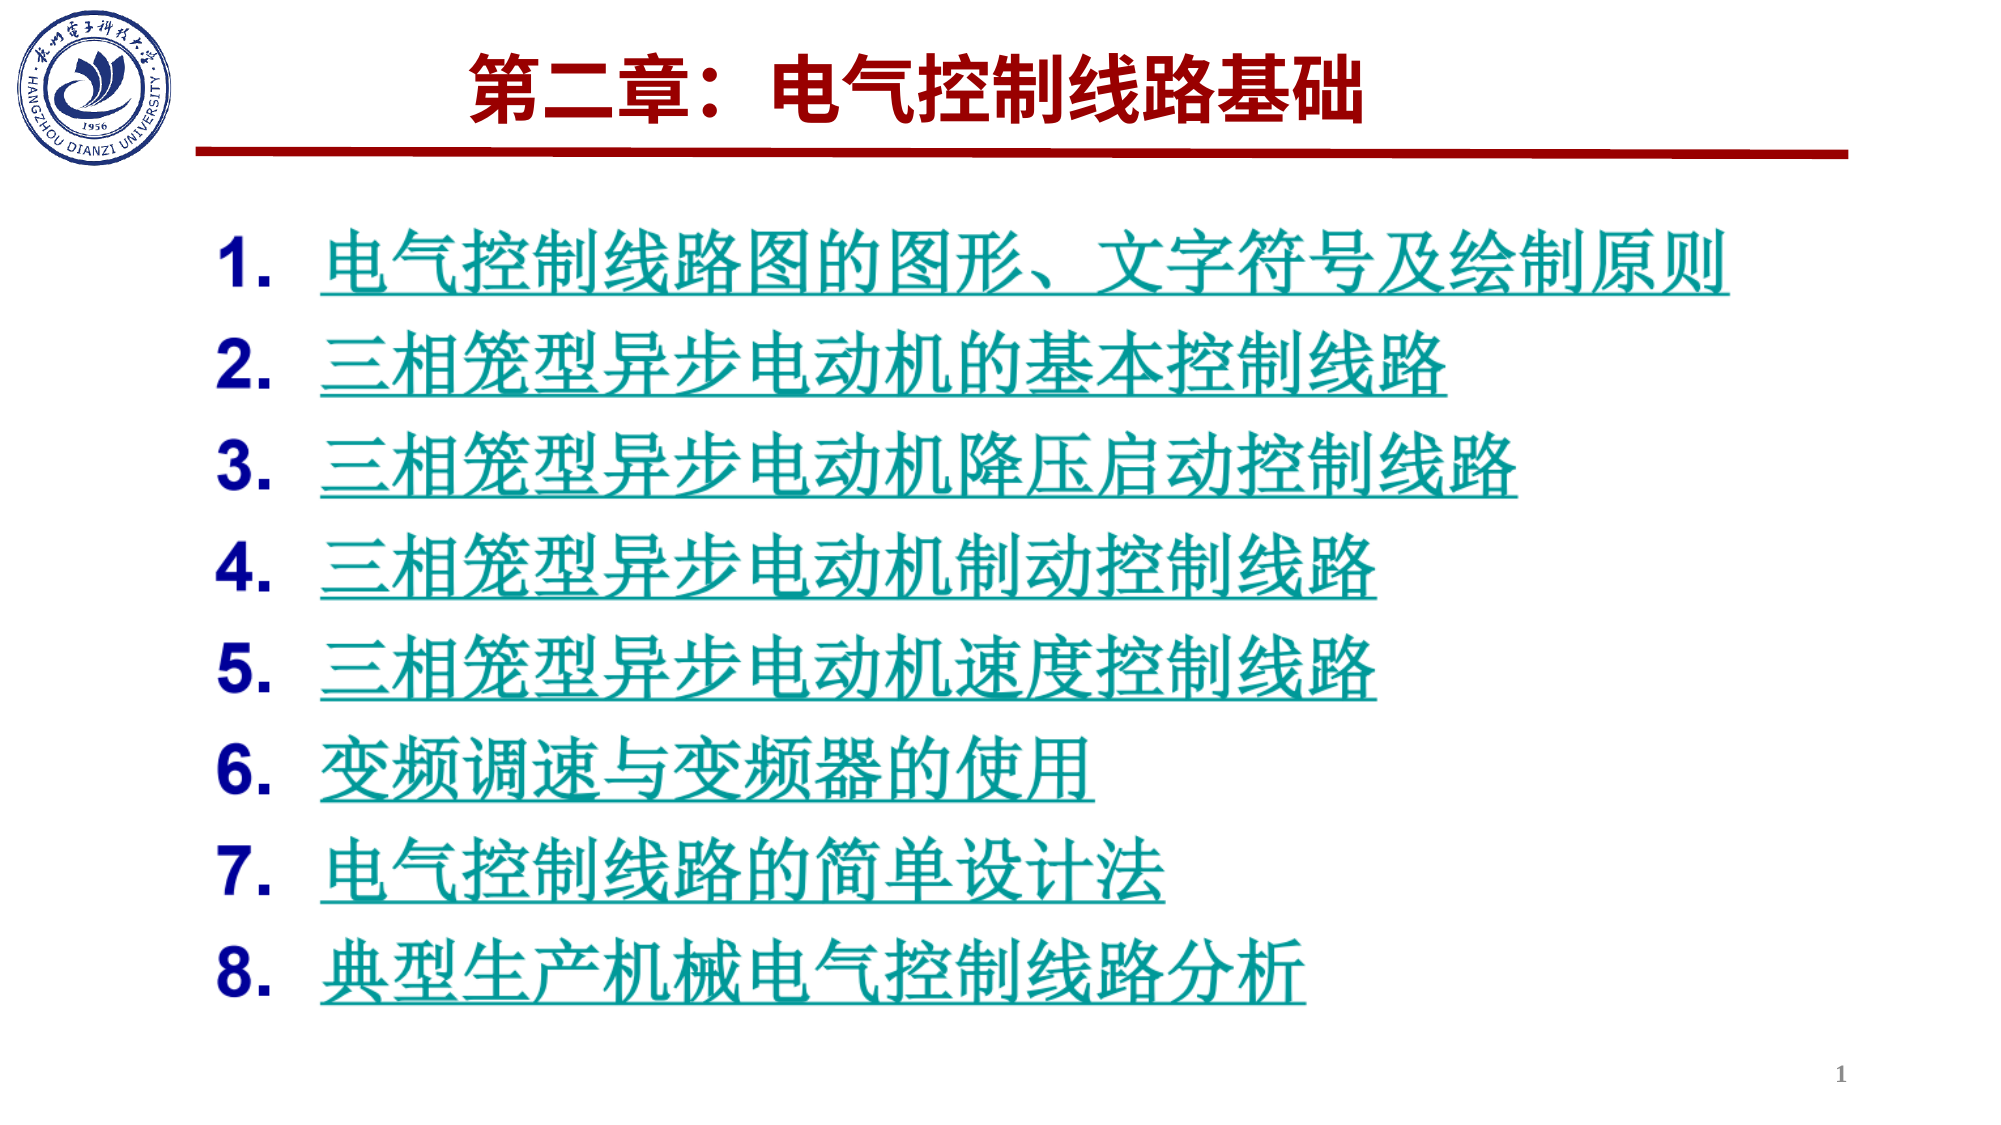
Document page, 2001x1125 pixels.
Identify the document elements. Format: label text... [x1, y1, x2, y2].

picture [195, 203, 1767, 1030]
slide_number 1 [1412, 1042, 1863, 1103]
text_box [195, 151, 1849, 155]
text_box 第二章：电气控制线路基础 [451, 34, 1382, 140]
picture [14, 2, 175, 174]
